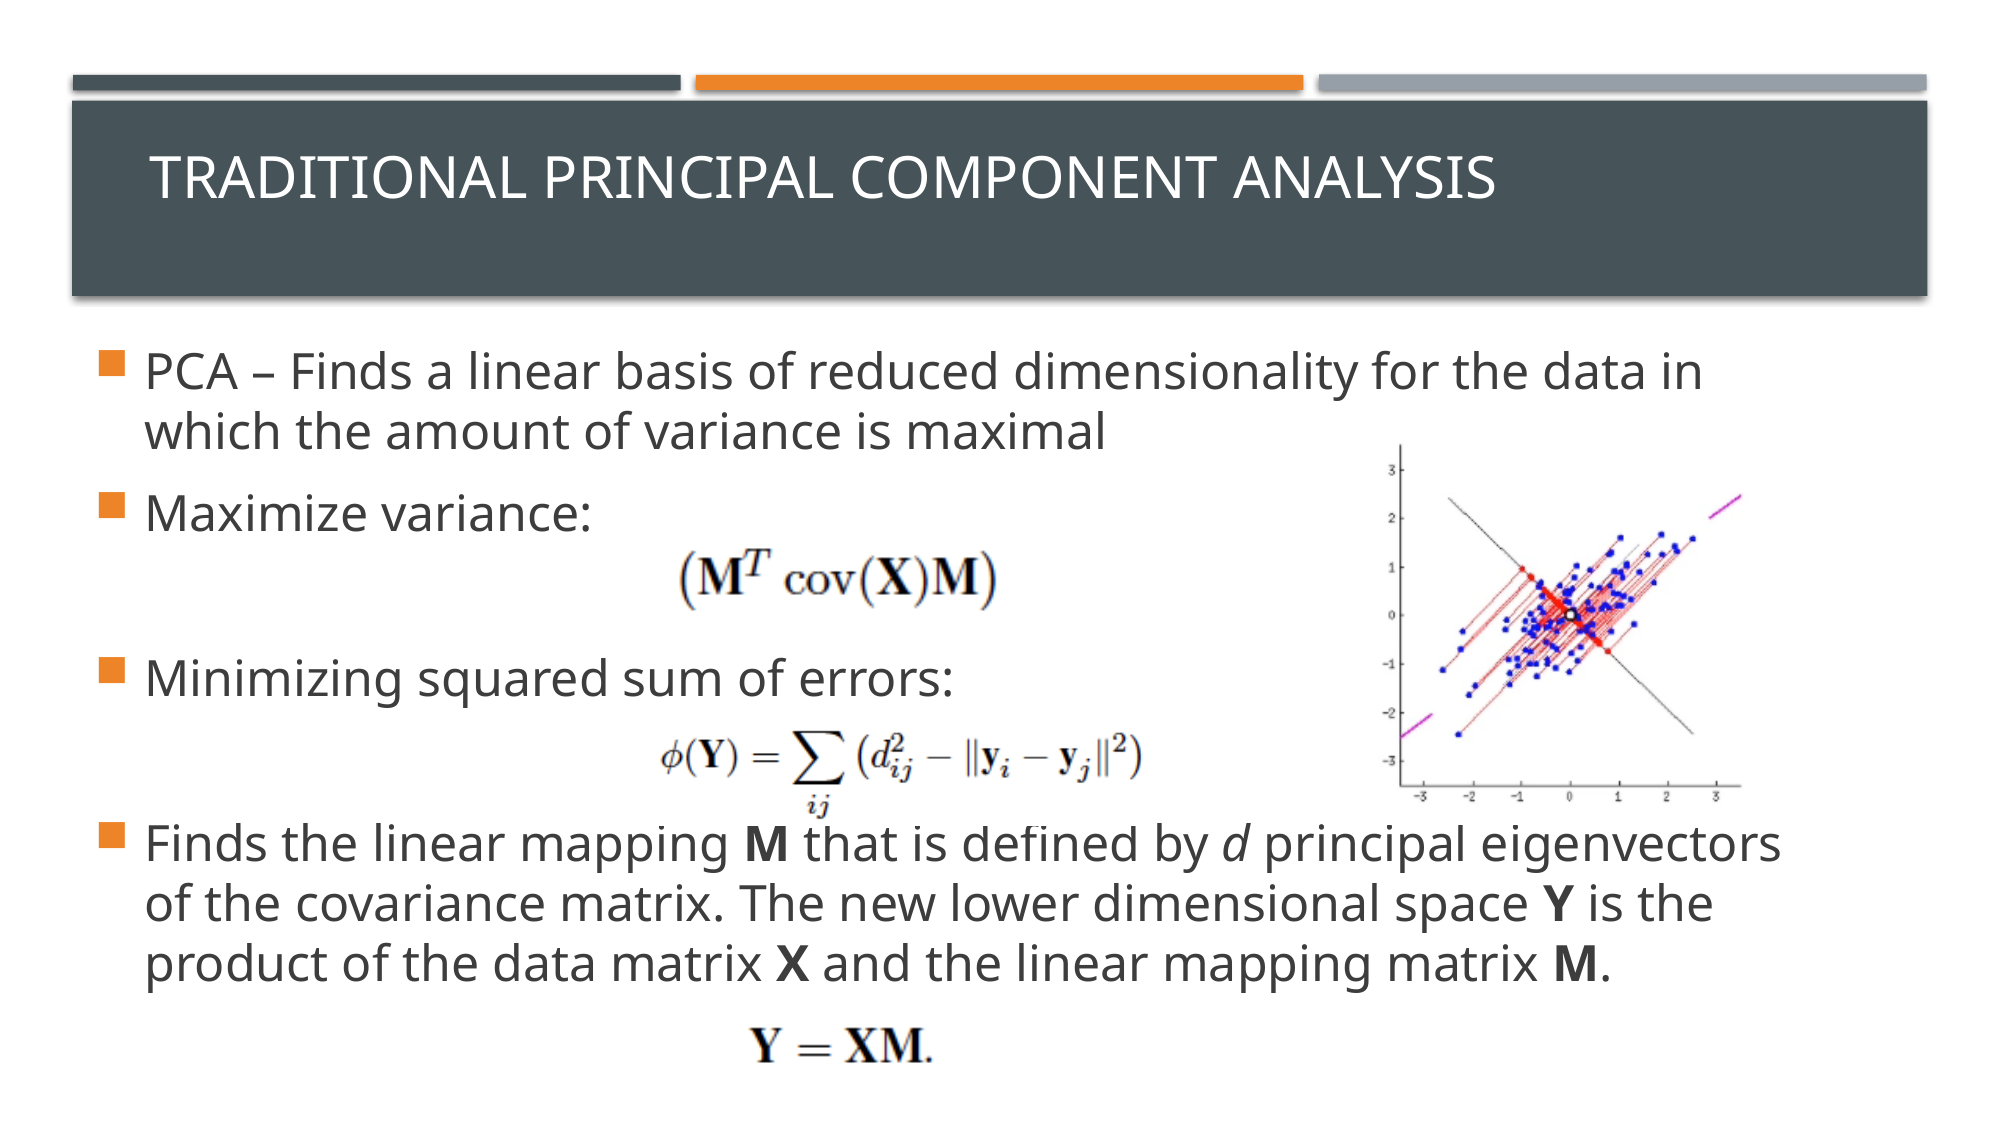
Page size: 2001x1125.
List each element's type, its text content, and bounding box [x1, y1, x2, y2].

picture [742, 1019, 952, 1079]
picture [632, 715, 1154, 827]
list PCA – Finds a linear basis of reduced dimensionality for the data in which the amount of variance is maximal Maximize variance: Minimizing squared sum of errors: Finds the linear mapping M that is defined by d principal eigenvectors of the covariance matrix. The new lower dimensional space Y is the product of the data matrix X and the linear mapping matrix M. [79, 220, 1805, 1125]
title Traditional Principal Component Analysis [134, 0, 1860, 218]
picture [667, 537, 1004, 620]
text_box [1321, 417, 1819, 827]
